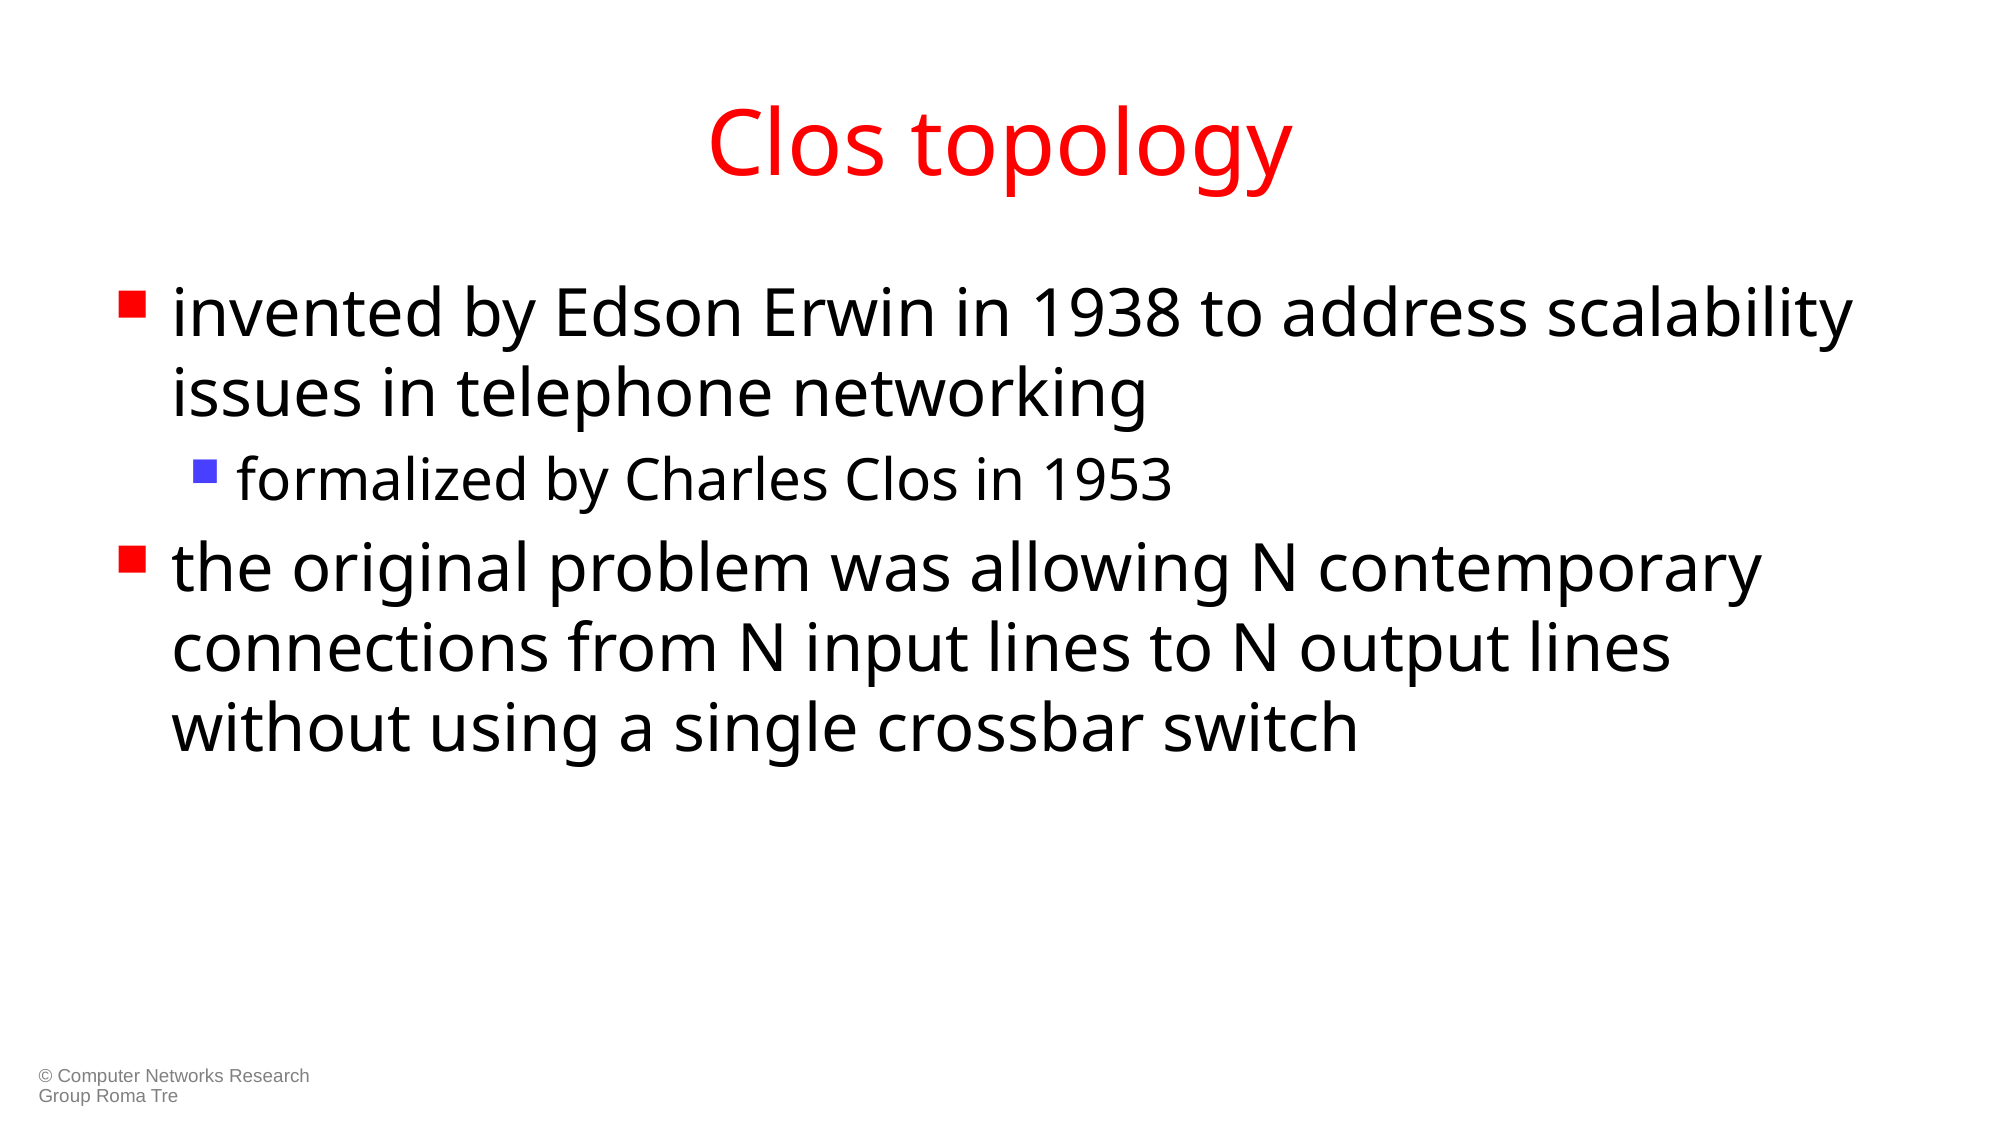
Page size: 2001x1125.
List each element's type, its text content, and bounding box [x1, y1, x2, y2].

list invented by Edson Erwin in 1938 to address scalability issues in telephone networking formalized by Charles Clos in 1953 the original problem was allowing N contemporary connections from N input lines to N output lines without using a single crossbar switch [99, 262, 1900, 1005]
title Clos topology [99, 45, 1900, 233]
